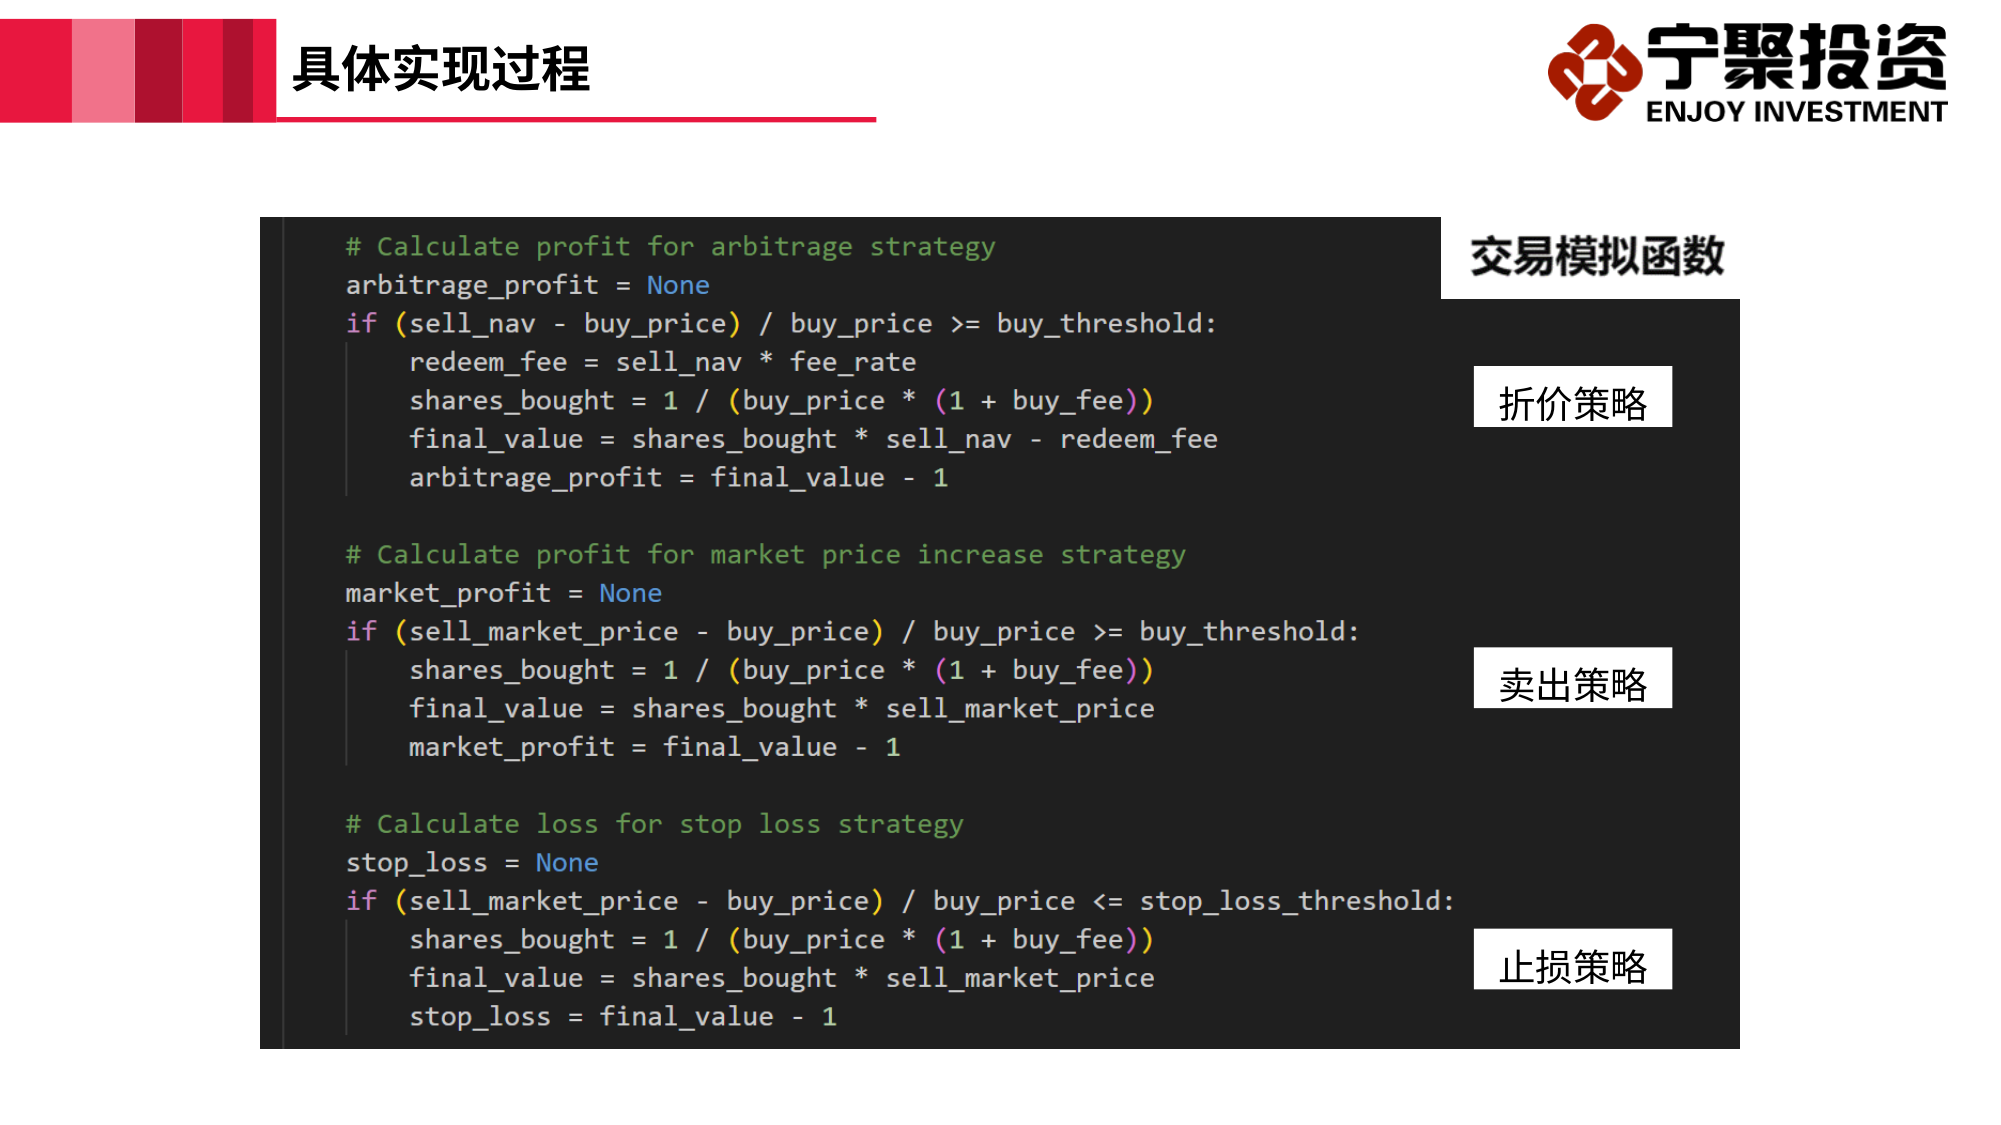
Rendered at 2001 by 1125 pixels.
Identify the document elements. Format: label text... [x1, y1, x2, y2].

title 具体实现过程 [291, 46, 1021, 97]
picture [260, 204, 1753, 1049]
picture [1548, 22, 1950, 124]
